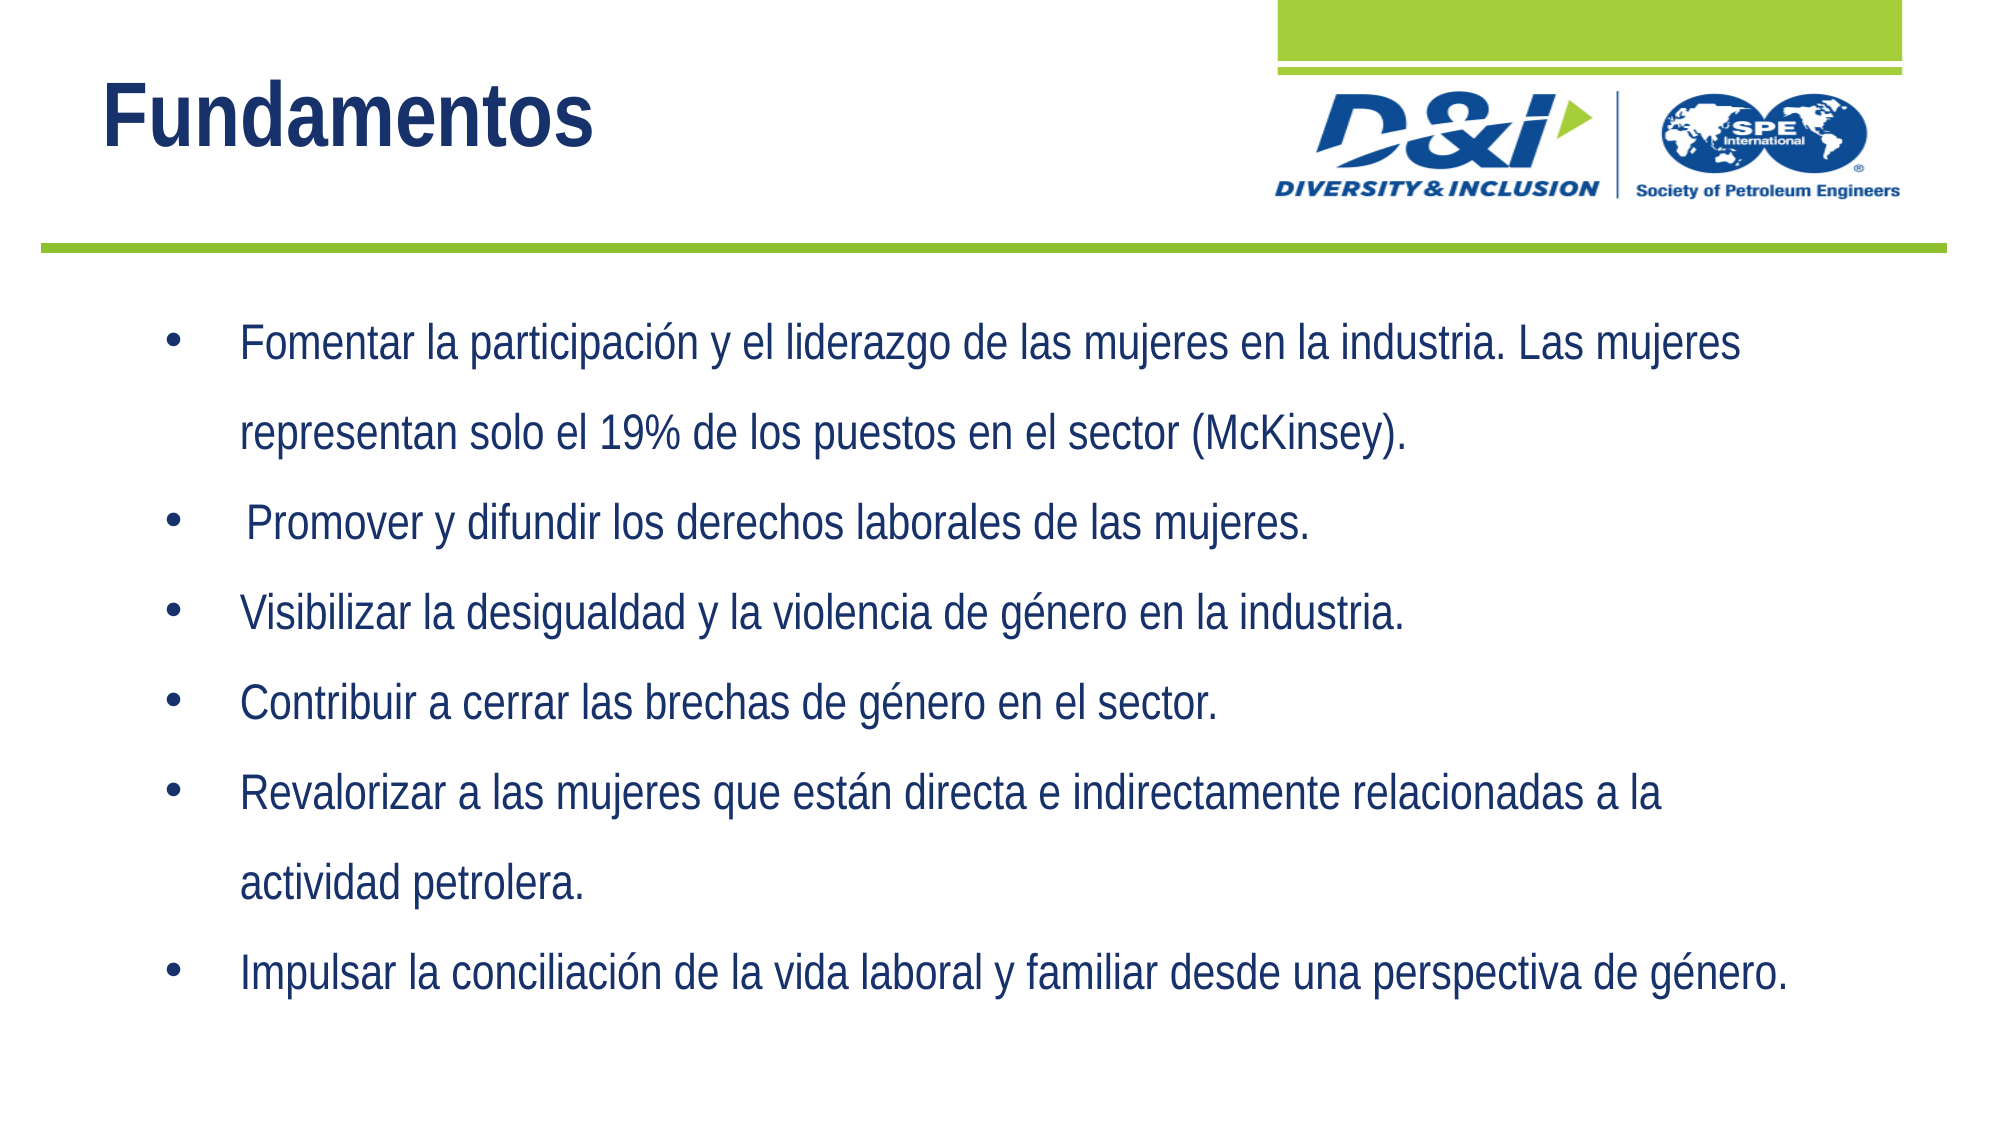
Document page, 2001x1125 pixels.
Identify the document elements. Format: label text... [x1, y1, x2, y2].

picture [0, 0, 2001, 1125]
text_box Fundamentos [88, 60, 1900, 247]
text_box Fomentar la participación y el liderazgo de las mujeres en la industria. Las mujeres representan solo el 19% de los puestos en el sector (McKinsey). Promover y difundir los derechos laborales de las mujeres. Visibilizar la desigualdad y la violencia de género en la industria. Contribuir a cerrar las brechas de género en el sector. Revalorizar a las mujeres que están directa e indirectamente relacionadas a la actividad petrolera. Impulsar la conciliación de la vida laboral y familiar desde una perspectiva de género. [150, 272, 1850, 1007]
